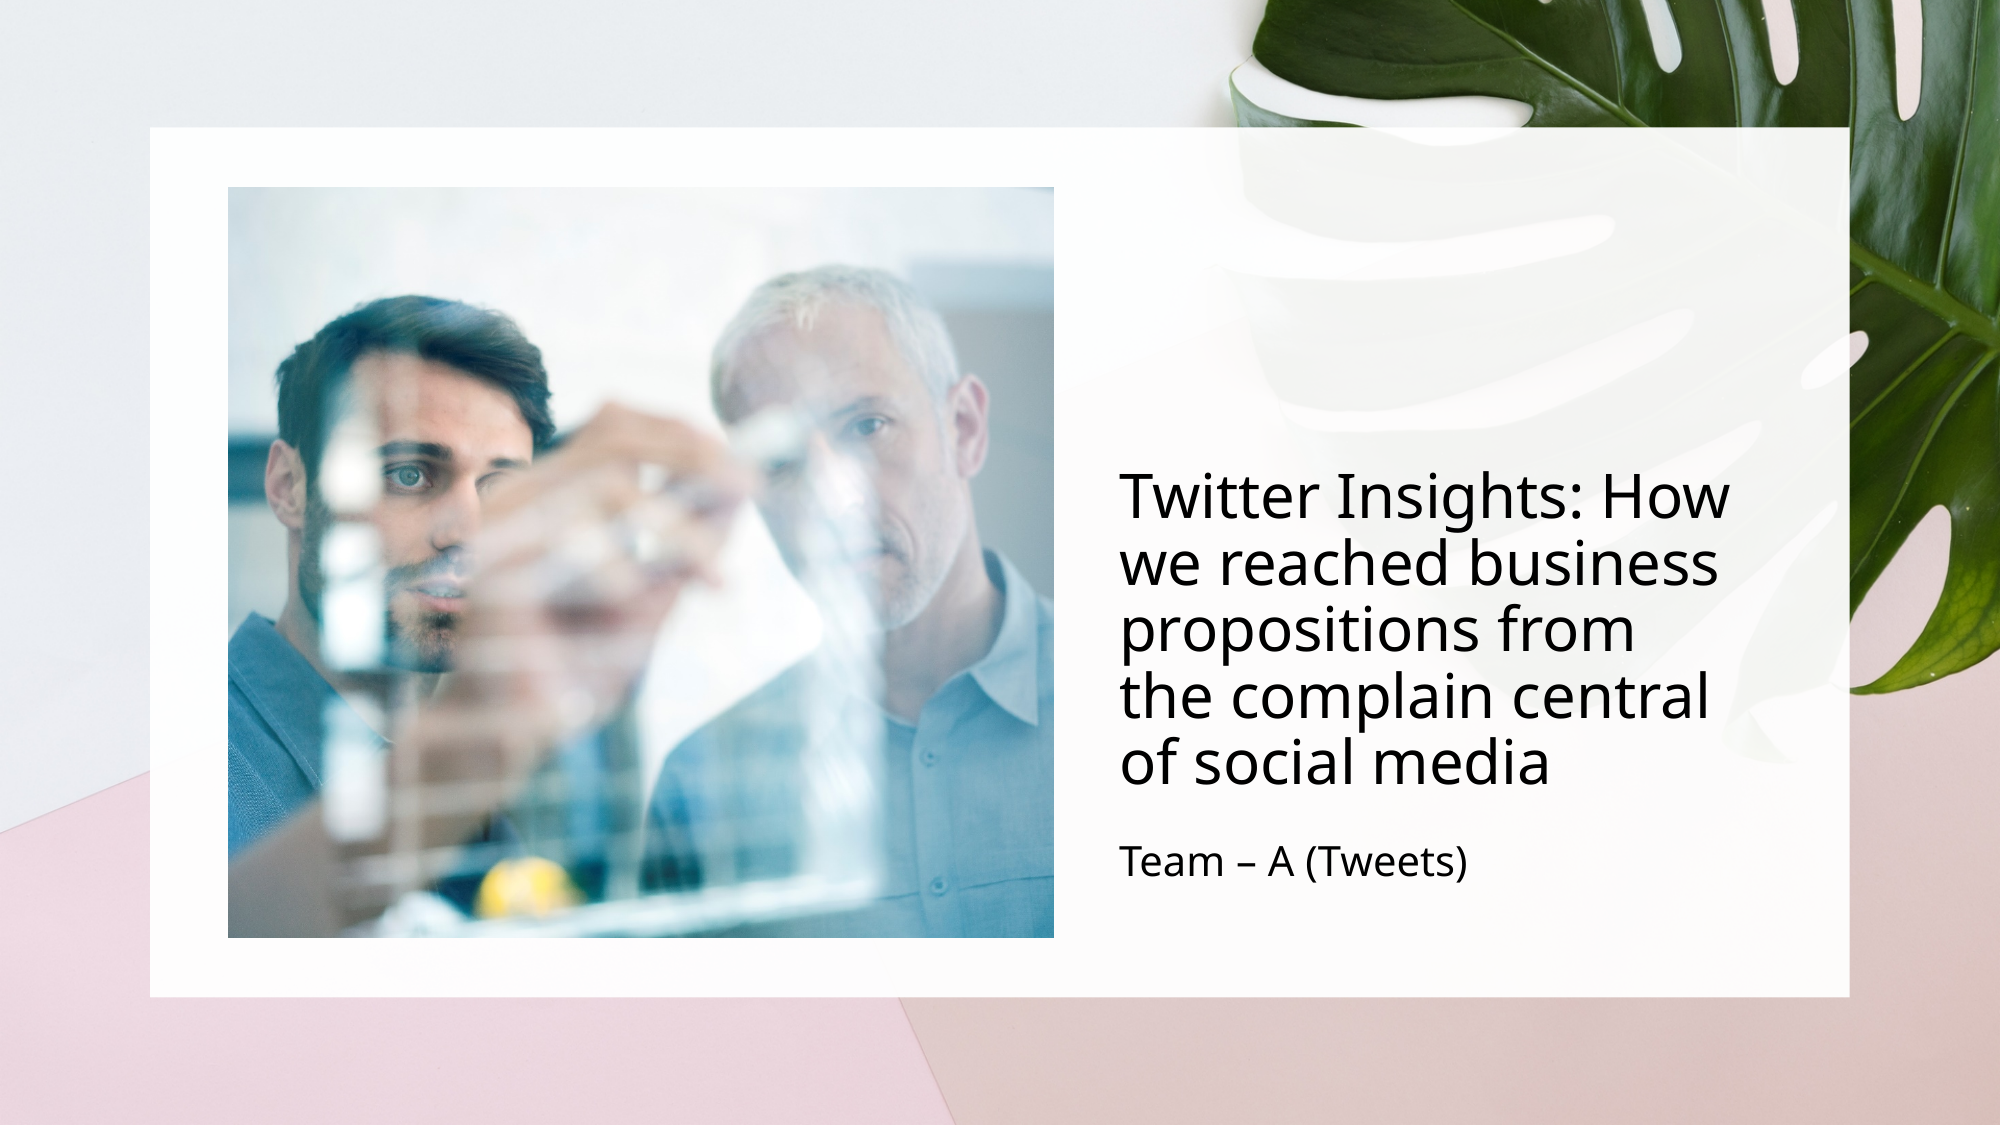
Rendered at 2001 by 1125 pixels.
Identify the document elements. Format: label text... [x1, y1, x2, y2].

subtitle Team – A (Tweets) [1104, 833, 1750, 928]
title Twitter Insights: How we reached business propositions from the complain central of social media [1104, 413, 1750, 806]
picture [0, 0, 2000, 1125]
